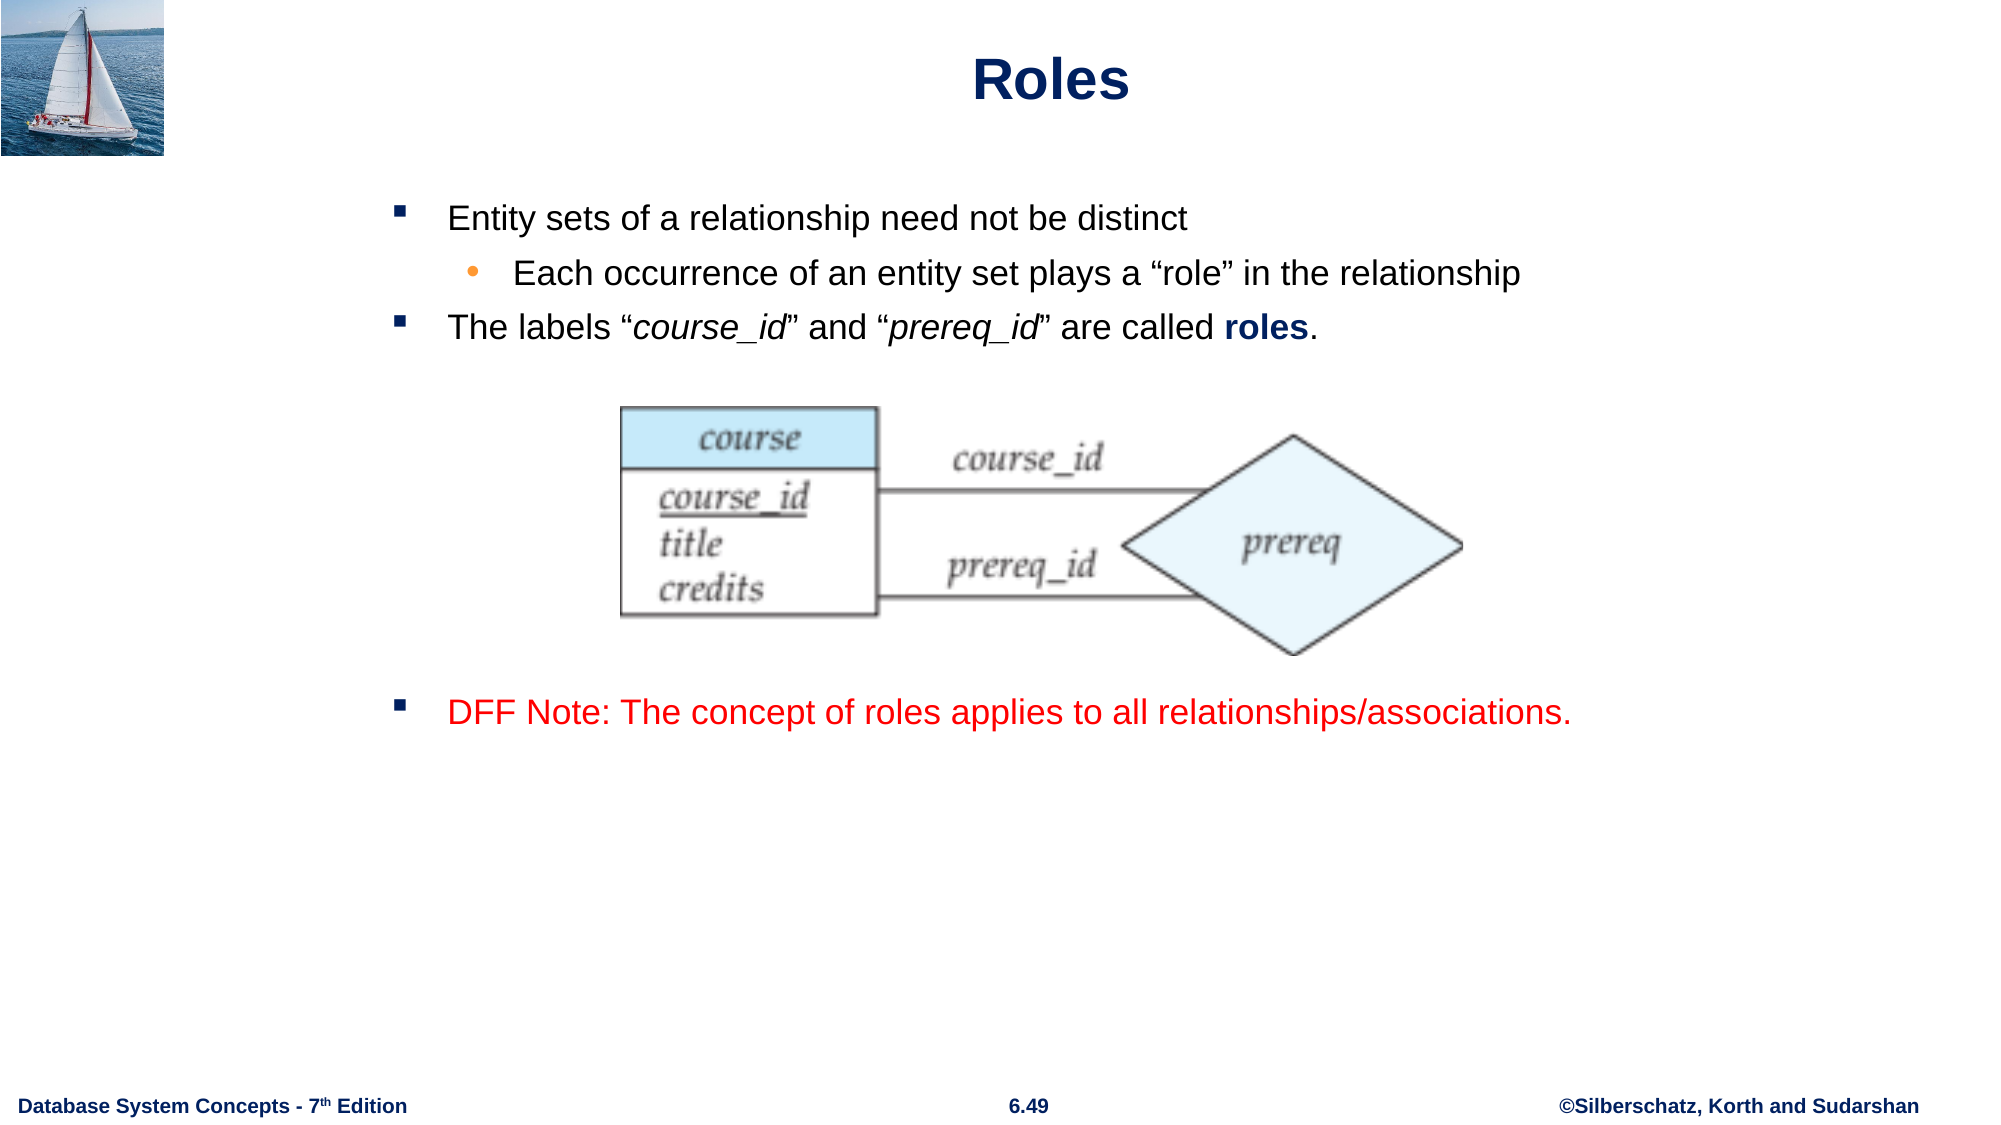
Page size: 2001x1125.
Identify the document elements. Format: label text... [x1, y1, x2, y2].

list Entity sets of a relationship need not be distinct Each occurrence of an entity set plays a “role” in the relationship The labels “course_id” and “prereq_id” are called roles. DFF Note: The concept of roles applies to all relationships/associations. [376, 187, 1670, 430]
picture [1, 0, 164, 156]
picture [619, 406, 1464, 656]
title Roles [167, 18, 1935, 120]
